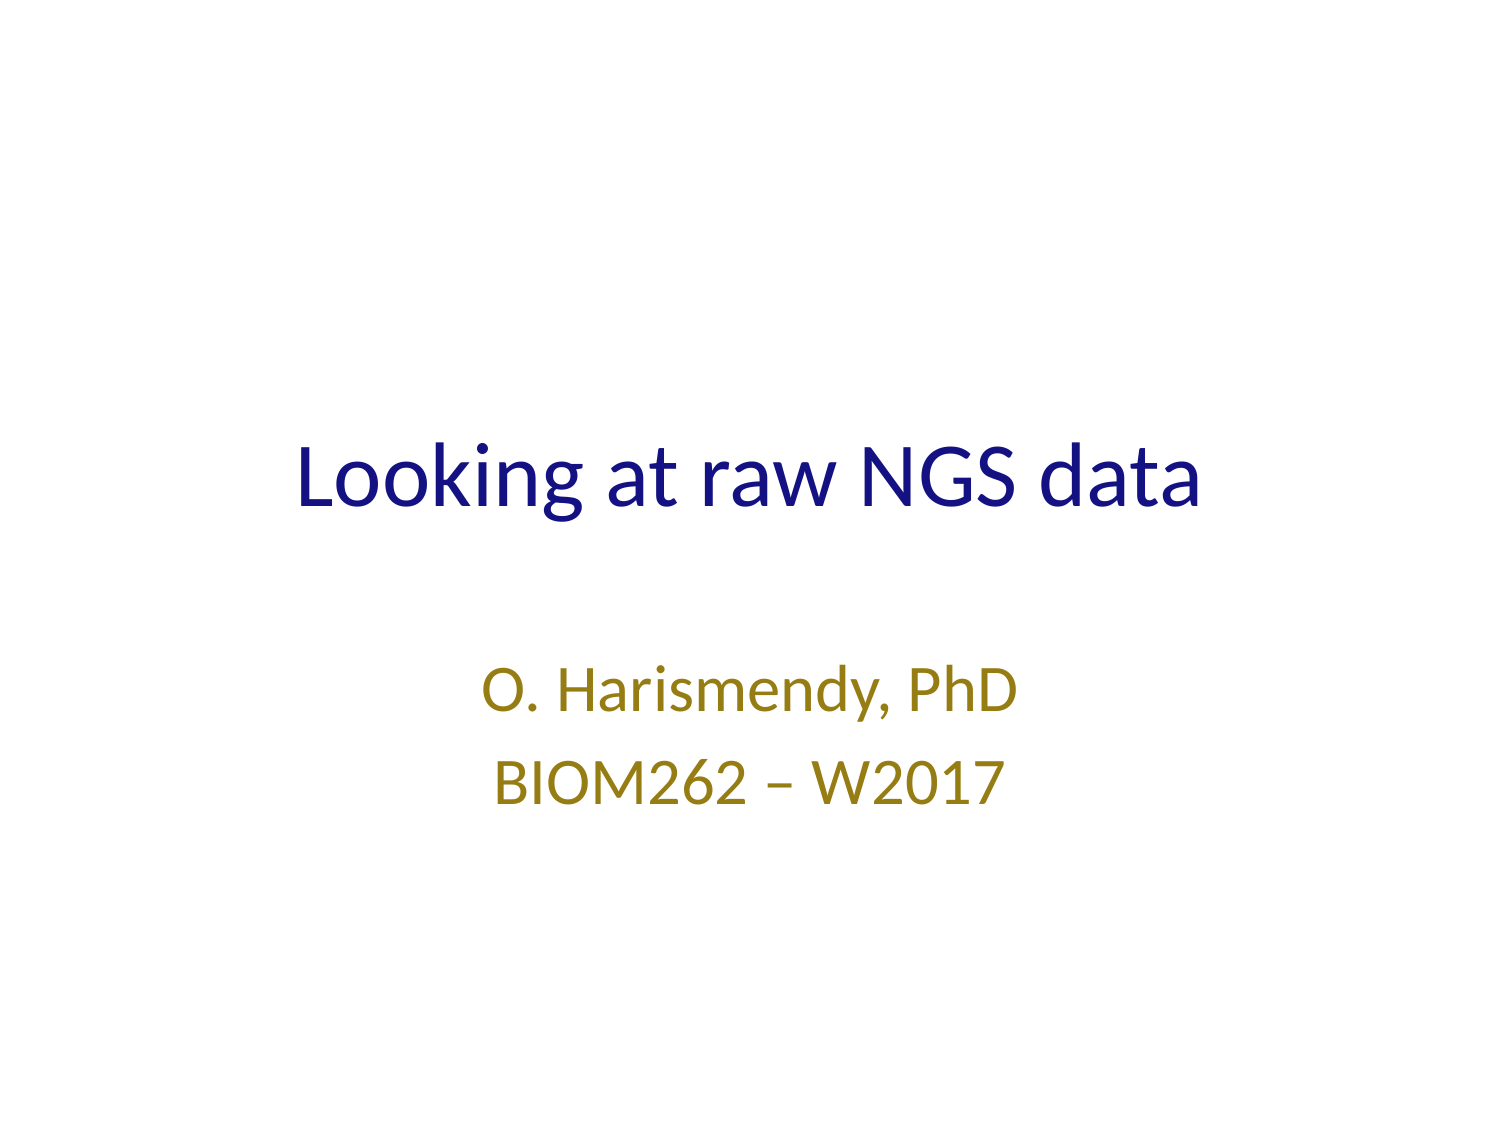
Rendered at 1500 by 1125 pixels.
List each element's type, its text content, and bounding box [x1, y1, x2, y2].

subtitle O. Harismendy, PhD BIOM262 – W2017 [225, 637, 1275, 925]
title Looking at raw NGS data [112, 349, 1388, 591]
